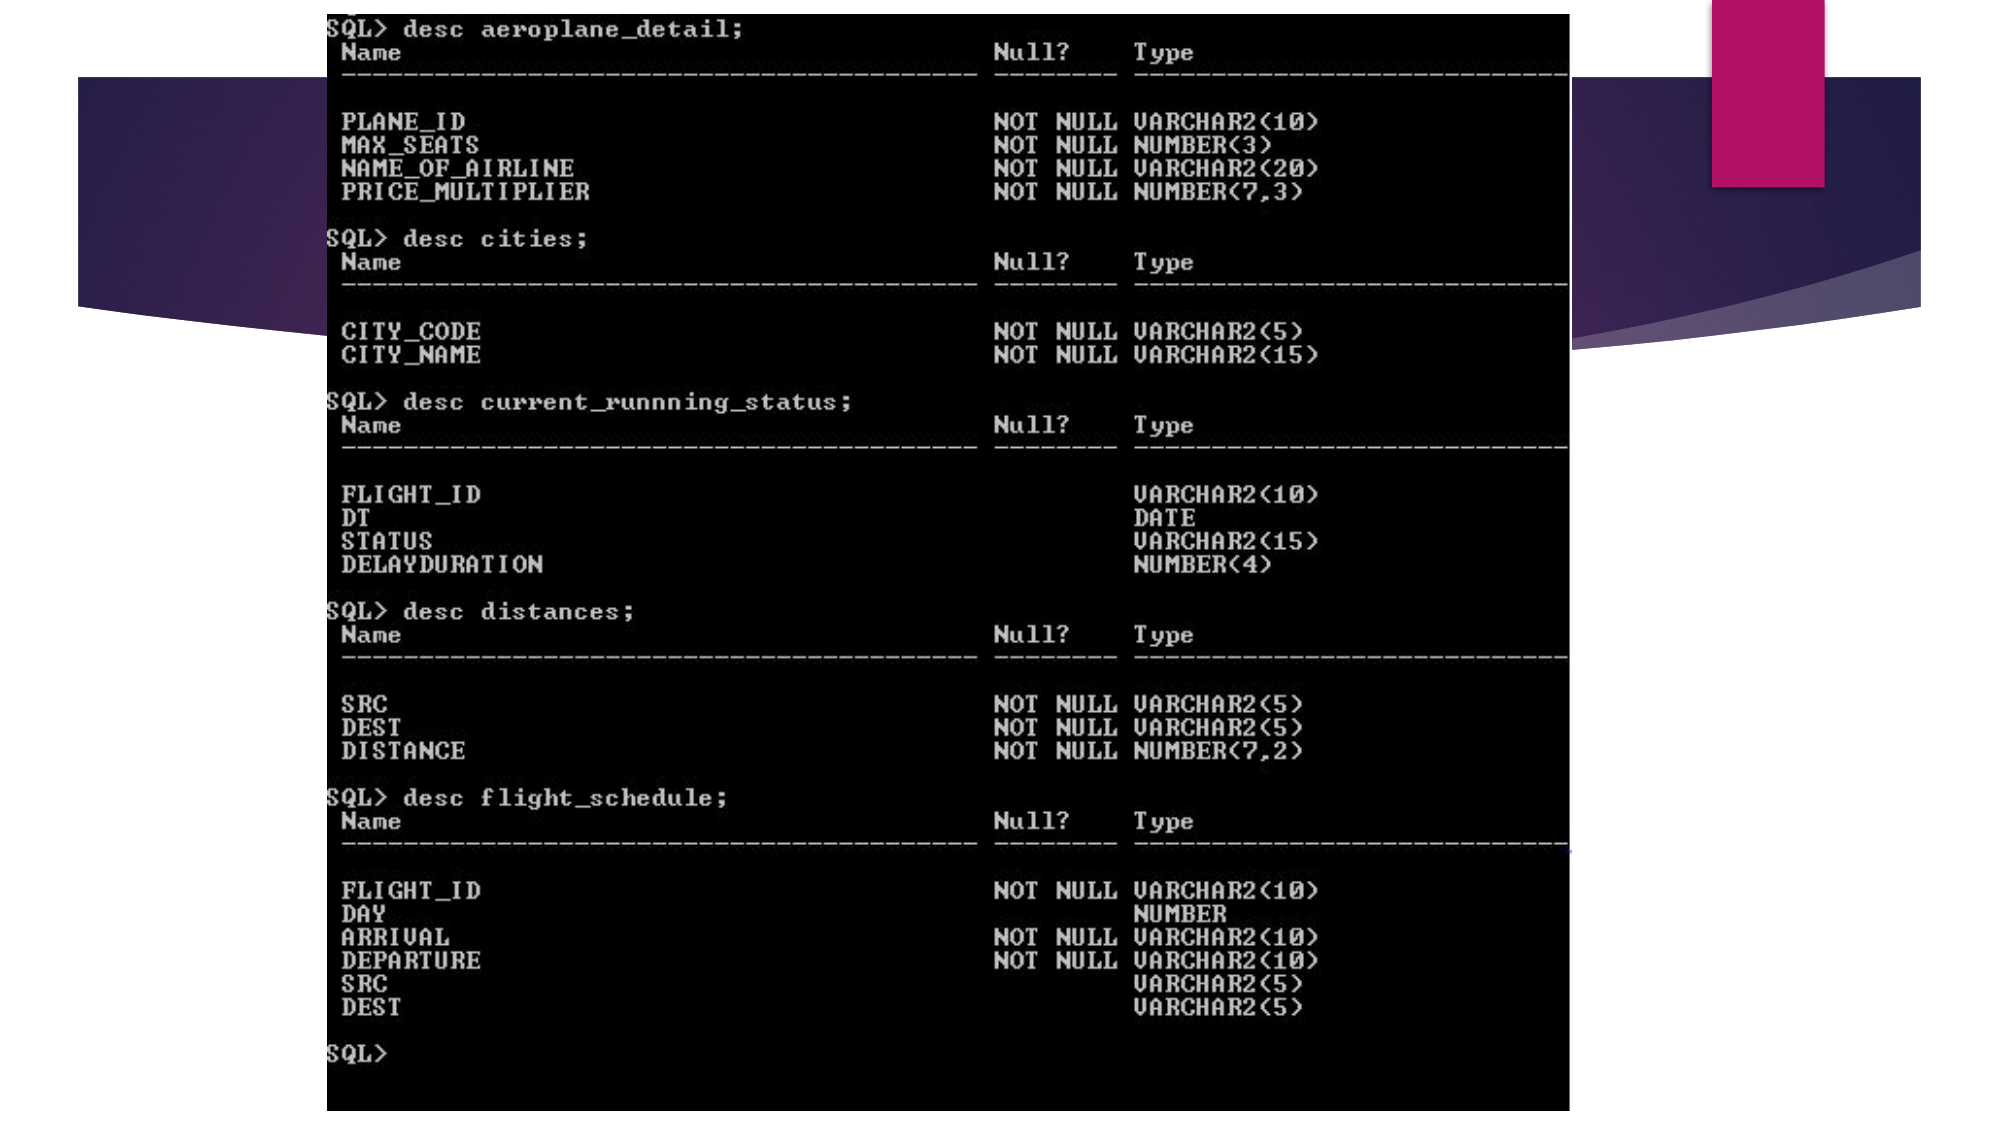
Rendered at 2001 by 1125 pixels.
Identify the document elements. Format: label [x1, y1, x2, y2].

list [326, 13, 1572, 1111]
